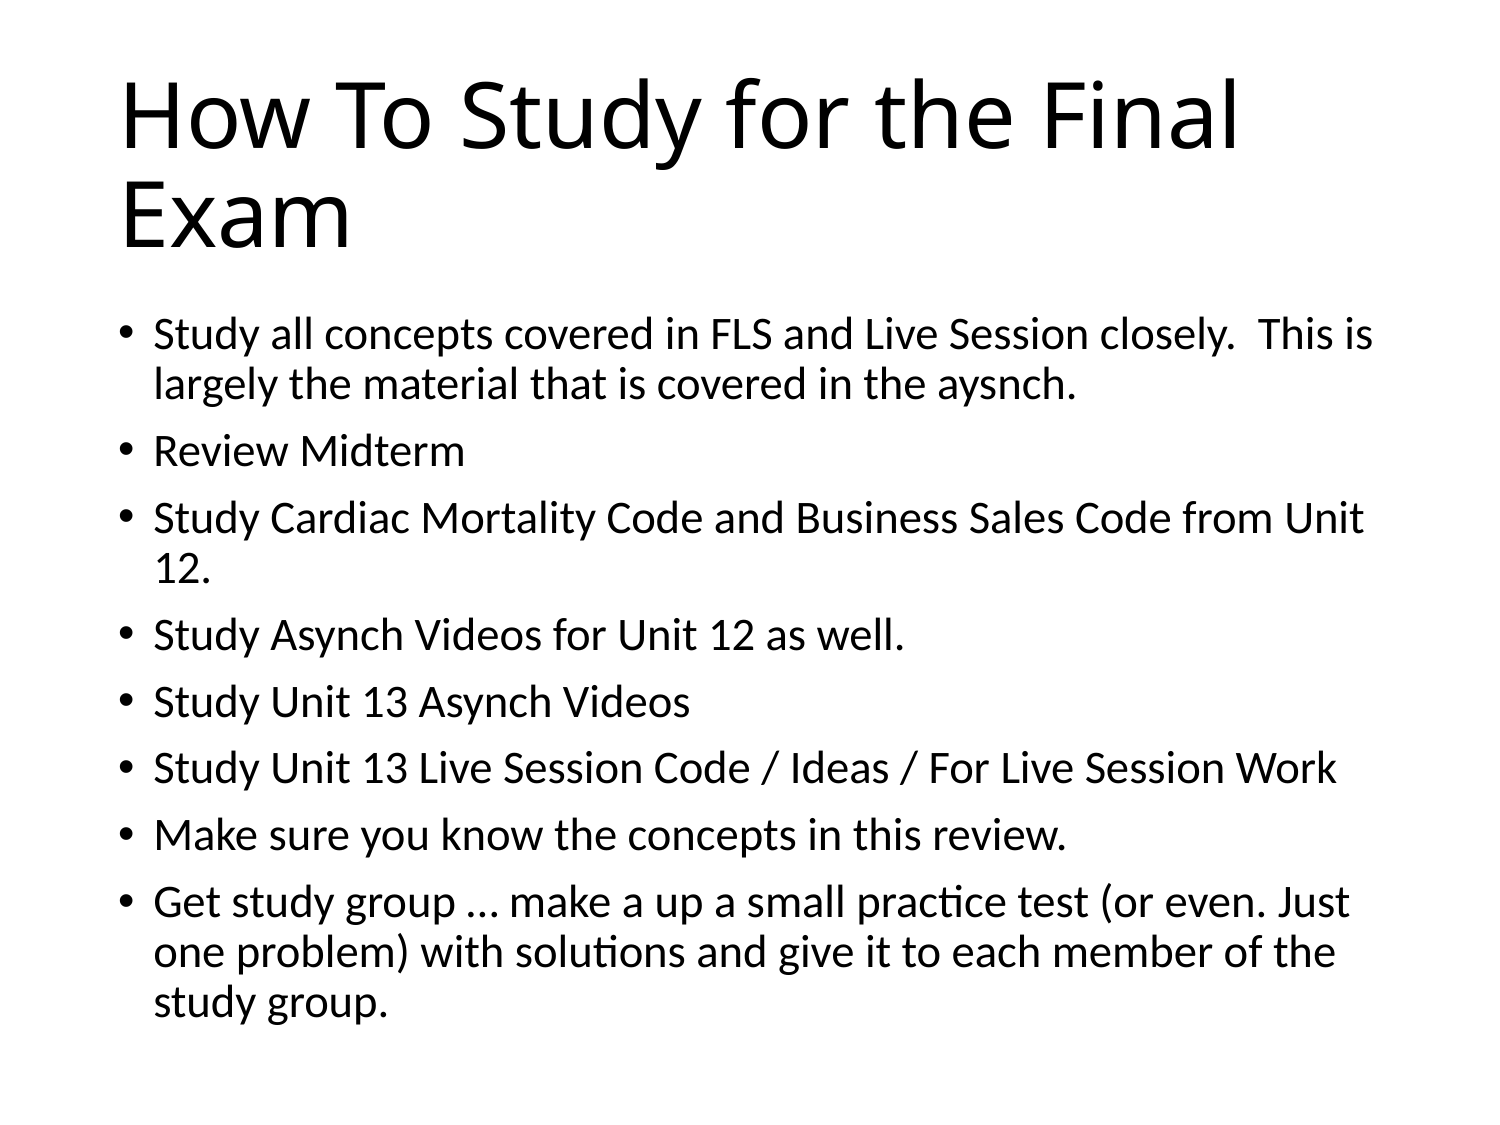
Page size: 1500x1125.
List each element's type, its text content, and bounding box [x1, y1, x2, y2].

title How To Study for the Final Exam [103, 59, 1397, 278]
list Study all concepts covered in FLS and Live Session closely. This is largely the material that is covered in the aysnch. Review Midterm Study Cardiac Mortality Code and Business Sales Code from Unit 12. Study Asynch Videos for Unit 12 as well. Study Unit 13 Asynch Videos Study Unit 13 Live Session Code / Ideas / For Live Session Work Make sure you know the concepts in this review. Get study group … make a up a small practice test (or even. Just one problem) with solutions and give it to each member of the study group. [103, 301, 1397, 1054]
